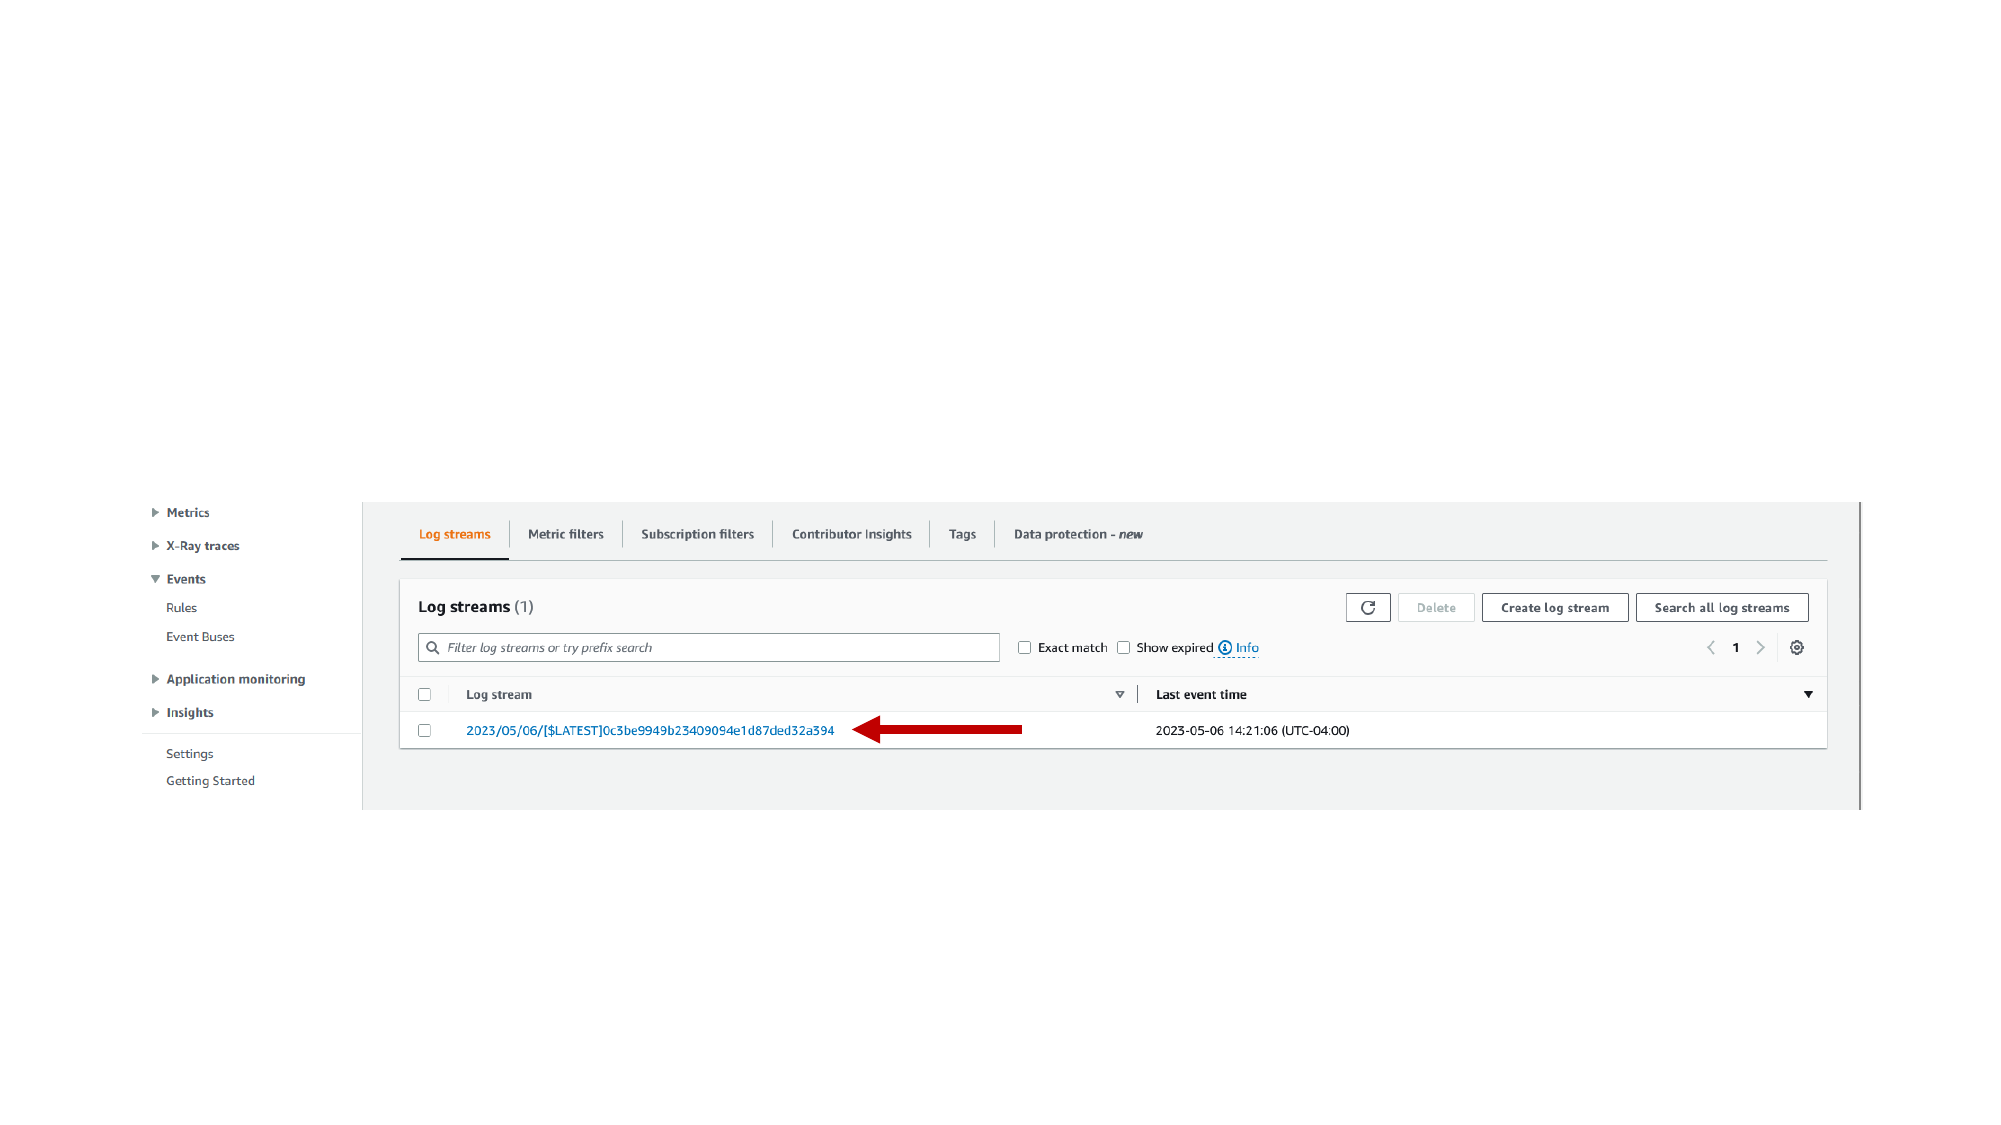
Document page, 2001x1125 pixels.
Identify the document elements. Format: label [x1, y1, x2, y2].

list [137, 502, 1863, 810]
